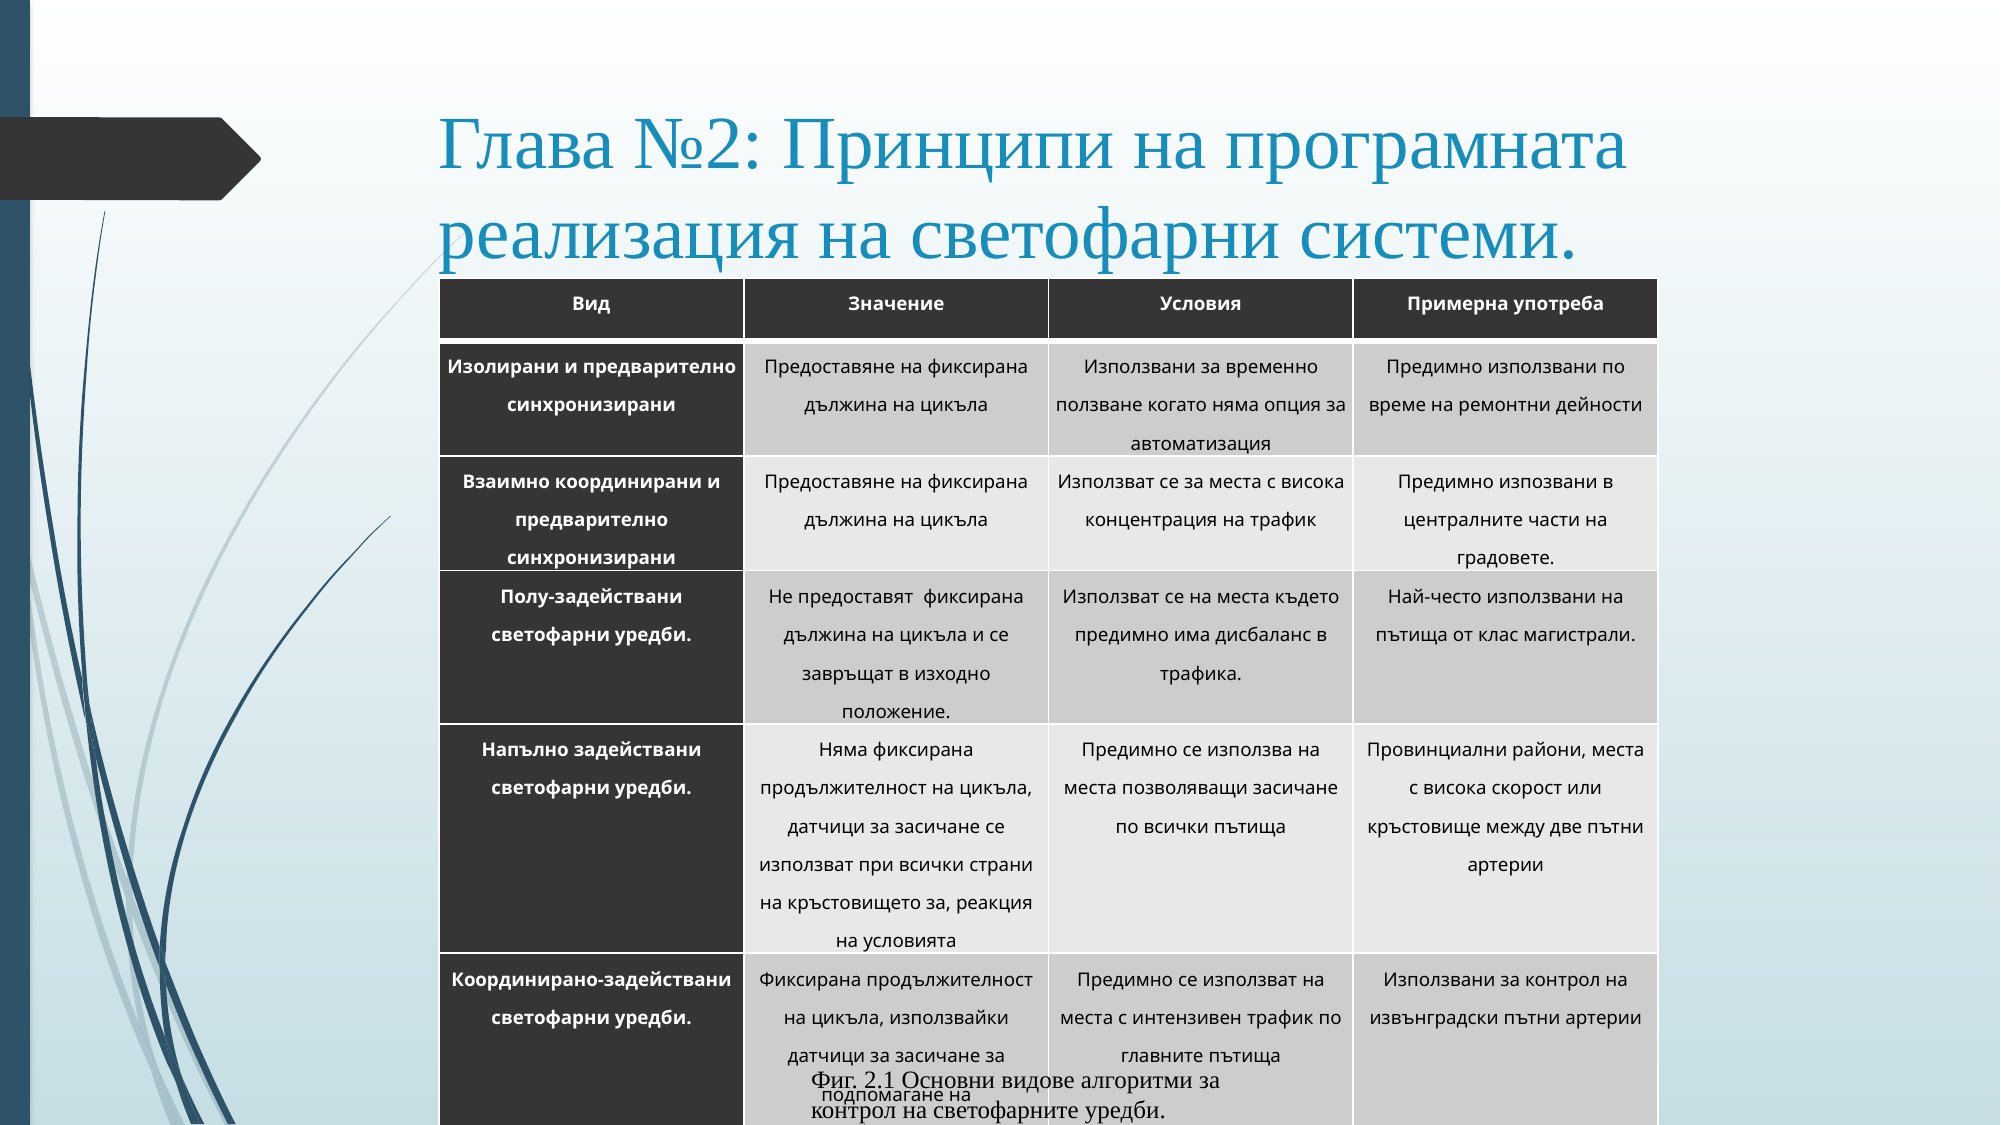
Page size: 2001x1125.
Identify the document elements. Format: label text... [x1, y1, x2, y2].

table_cell Предимно използвани по време на ремонтни дейности [1354, 344, 1657, 455]
table_cell Полу-задействани светофарни уредби. [440, 571, 743, 723]
table_header Примерна употреба [1354, 279, 1657, 338]
table_cell Предимно се използват на места с интензивен трафик по главните пътища [1049, 954, 1352, 1125]
table_cell Използват се за места с висока концентрация на трафик [1049, 457, 1352, 570]
table_cell Напълно задействани светофарни уредби. [440, 725, 743, 952]
table_cell Взаимно координирани и предварително синхронизирани [440, 457, 743, 570]
table_header Условия [1049, 279, 1352, 338]
table_cell Координирано-задействани светофарни уредби. [440, 954, 743, 1125]
table_header Значение [745, 279, 1048, 338]
table_cell Най-често използвани на пътища от клас магистрали. [1354, 571, 1657, 723]
table_cell Използват се на места където предимно има дисбаланс в трафика. [1049, 571, 1352, 723]
text_box Фиг. 2.1 Основни видове алгоритми за контрол на светофарните уредби. [796, 1055, 1301, 1125]
table_cell Предимно се използва на места позволяващи засичане по всички пътища [1049, 725, 1352, 952]
table_cell Изолирани и предварително синхронизирани [440, 344, 743, 455]
title Глава №2: Принципи на програмната реализация на светофарни системи. [423, 86, 1886, 297]
table_header Вид [440, 279, 743, 338]
table_cell Използвани за временно ползване когато няма опция за автоматизация [1049, 344, 1352, 455]
table_cell Предимно изпозвани в централните части на градовете. [1354, 457, 1657, 570]
table_cell Използвани за контрол на извънградски пътни артерии [1354, 954, 1657, 1125]
table_cell Предоставяне на фиксирана дължина на цикъла [745, 457, 1048, 570]
table_cell Не предоставят фиксирана дължина на цикъла и се завръщат в изходно положение. [745, 571, 1048, 723]
table_cell Фиксирана продължителност на цикъла, използвайки датчици за засичане за подпомагане на екефтивността [745, 954, 1048, 1125]
table_cell Няма фиксирана продължителност на цикъла, датчици за засичане се използват при всички страни на кръстовището за, реакция на условията [745, 725, 1048, 952]
table_cell Провинциални райони, места с висока скорост или кръстовище между две пътни артерии [1354, 725, 1657, 952]
table_cell Предоставяне на фиксирана дължина на цикъла [745, 344, 1048, 455]
